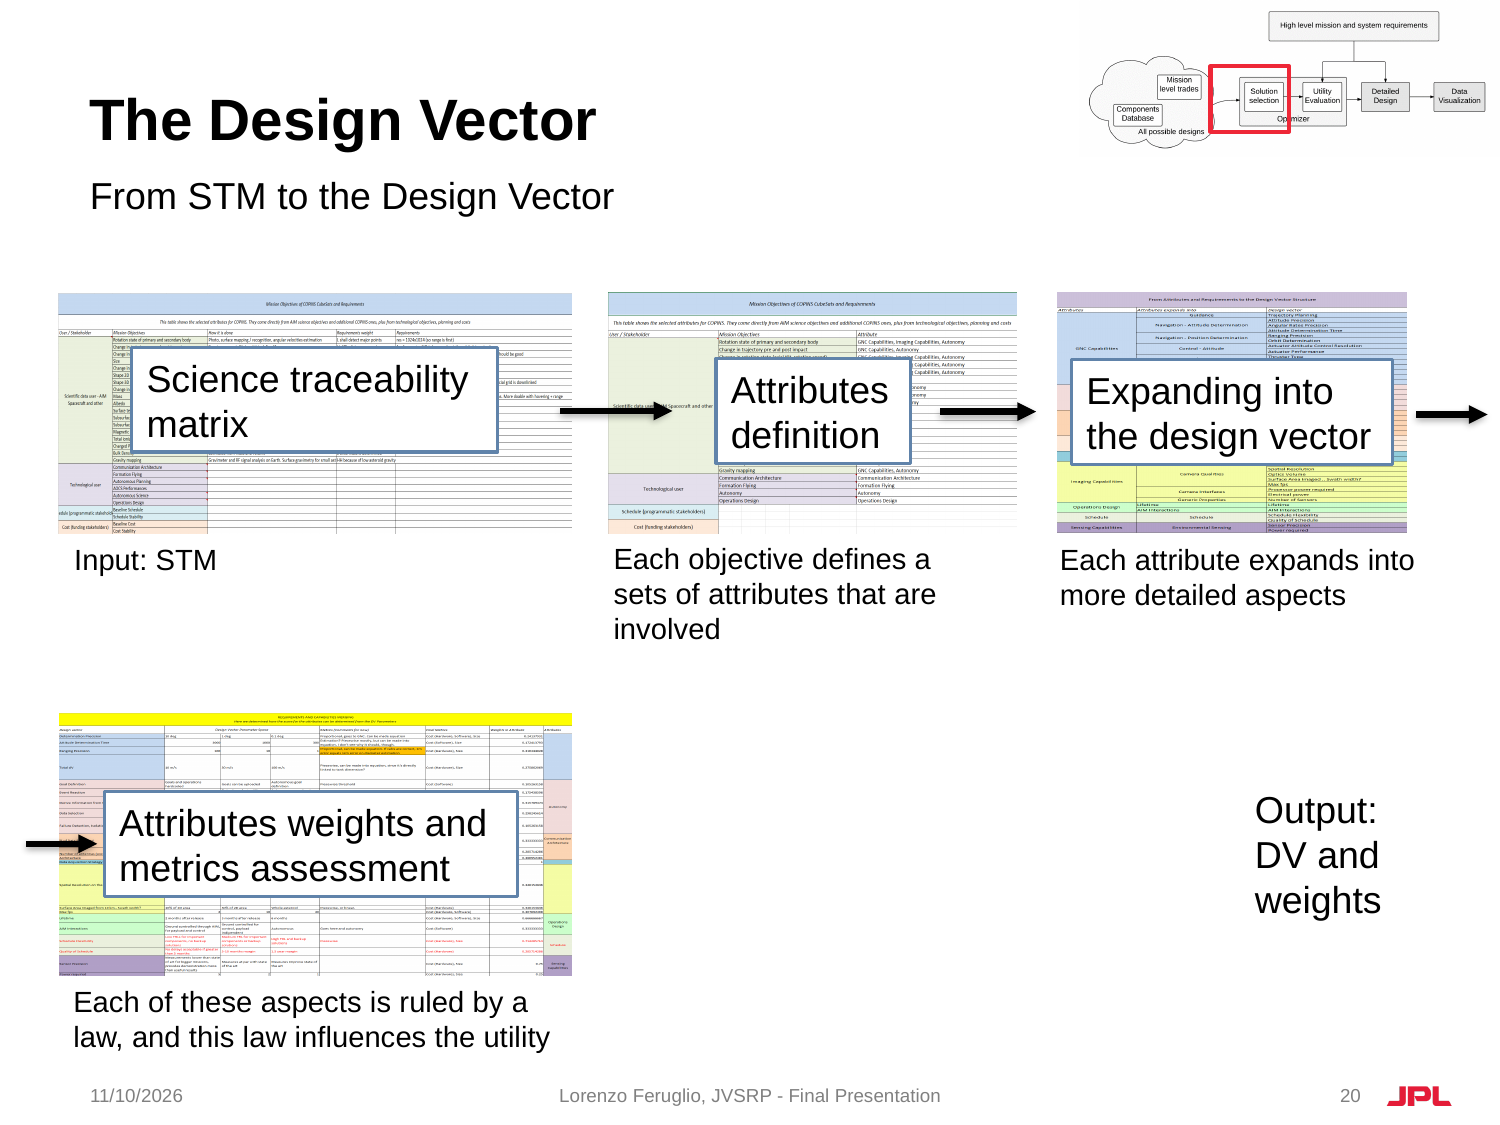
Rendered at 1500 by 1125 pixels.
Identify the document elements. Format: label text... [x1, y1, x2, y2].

picture [1057, 292, 1408, 534]
picture [59, 713, 573, 977]
text_box Each objective defines a sets of attributes that are involved [598, 532, 1006, 653]
text_box Each attribute expands into more detailed aspects [1045, 533, 1453, 619]
text_box Output: DV and weights [1240, 778, 1474, 929]
list From STM to the Design Vector [75, 164, 1429, 1033]
footer Lorenzo Feruglio, JVSRP - Final Presentation [300, 1065, 1200, 1125]
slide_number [75, 1065, 300, 1125]
slide_number 20 [1200, 1065, 1376, 1125]
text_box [608, 292, 1017, 534]
text_box Each of these aspects is ruled by a law, and this law influences the utility [58, 983, 572, 1061]
title The Design Vector [74, 74, 1074, 146]
picture [1079, 0, 1500, 157]
text_box Input: STM [59, 540, 293, 584]
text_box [58, 293, 573, 534]
